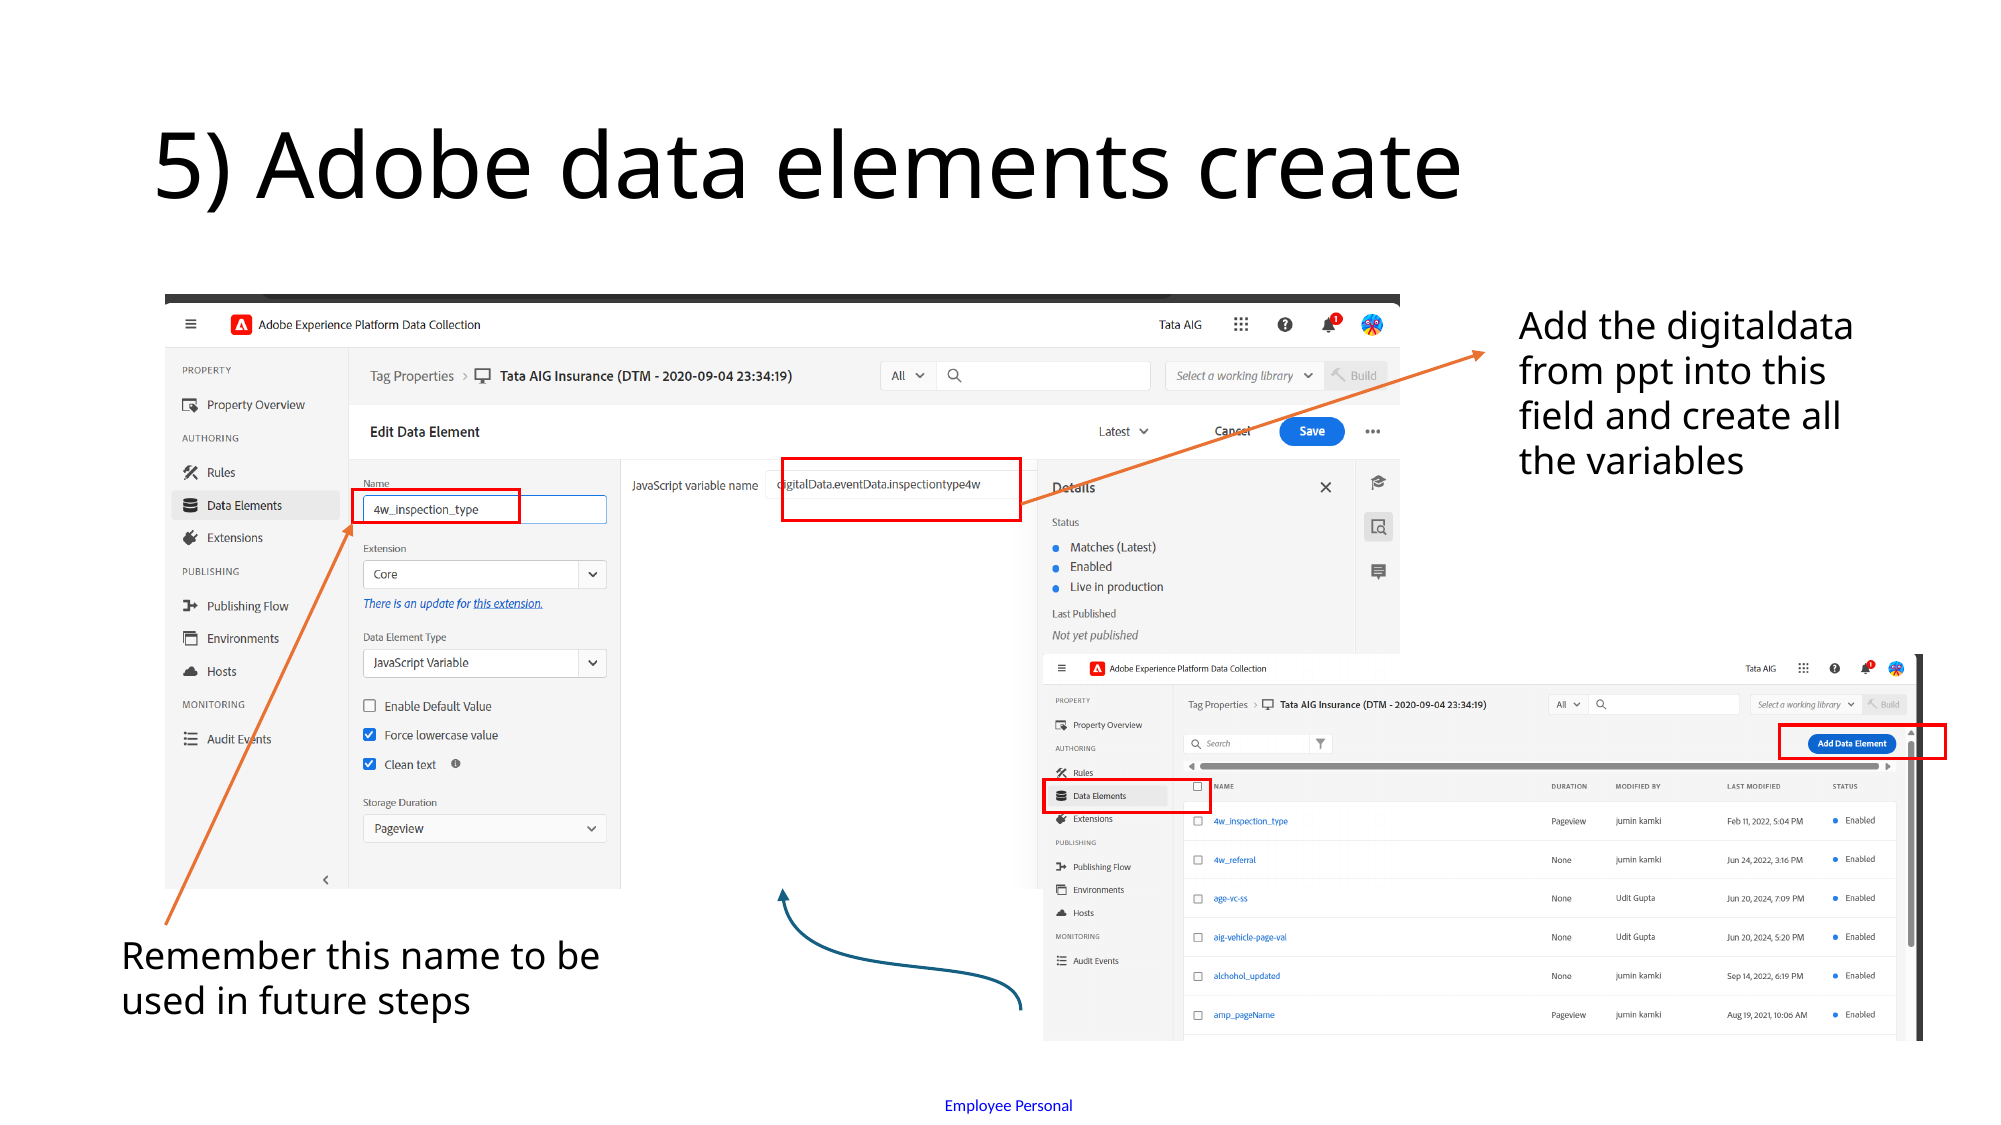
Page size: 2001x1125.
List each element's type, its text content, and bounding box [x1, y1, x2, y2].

text_box Add the digitaldata from ppt into this field and create all the variables [1504, 294, 1923, 490]
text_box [782, 887, 1022, 1011]
text_box [1924, 723, 1947, 760]
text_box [1020, 351, 1486, 505]
text_box Remember this name to be used in future steps [106, 924, 640, 1030]
picture [164, 294, 1924, 1042]
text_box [165, 522, 354, 926]
title 5) Adobe data elements create [137, 59, 1863, 278]
